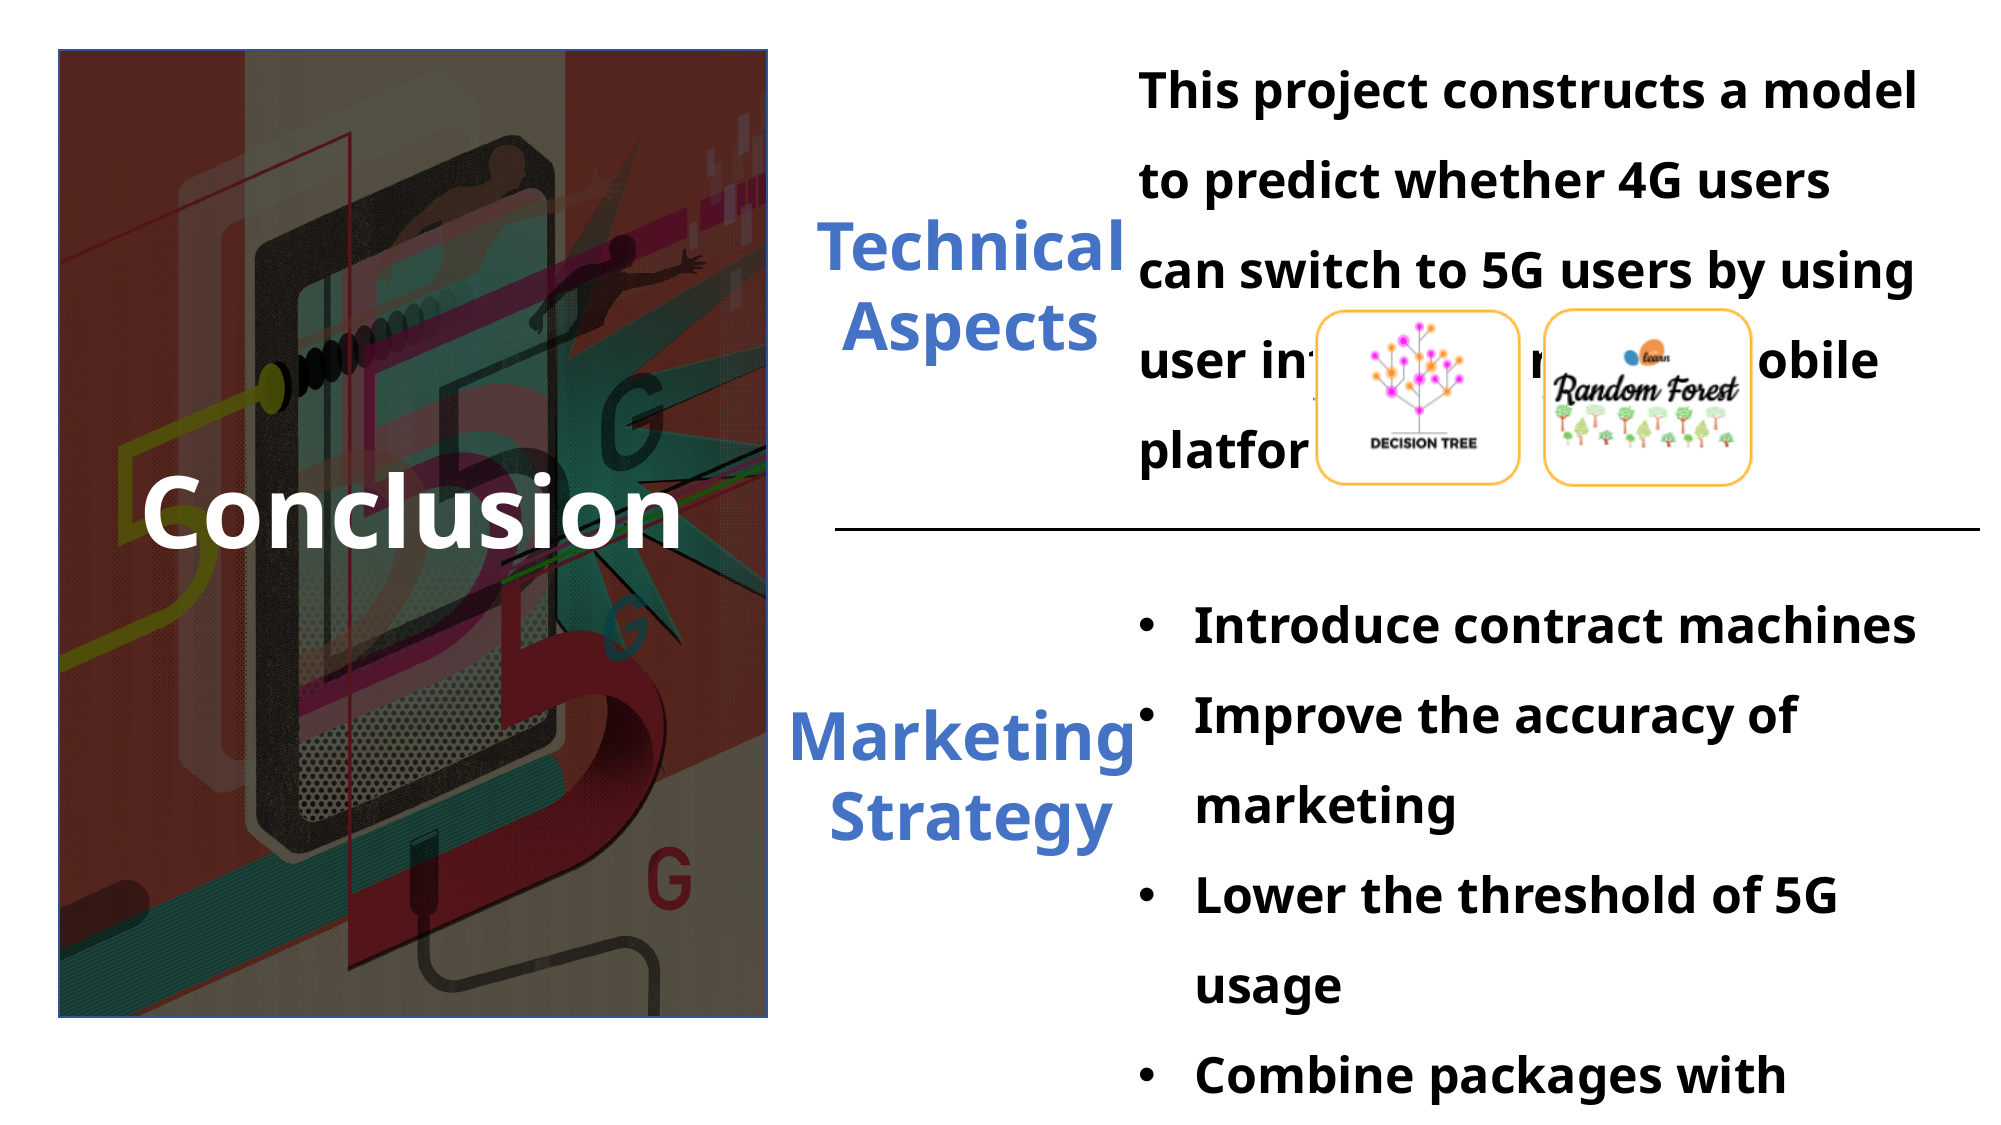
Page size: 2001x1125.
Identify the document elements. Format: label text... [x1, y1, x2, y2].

text_box Marketing Strategy [773, 686, 1170, 862]
text_box This project constructs a model to predict whether 4G users can switch to 5G users by using user information from mobile platforms. [1123, 21, 1948, 487]
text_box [1313, 294, 1758, 495]
text_box Technical Aspects [801, 196, 1123, 371]
picture [58, 49, 767, 1018]
text_box Introduce contract machines Improve the accuracy of marketing Lower the threshold of 5G usage Combine packages with intelligent services Improve 5G competitiveness [1123, 556, 1960, 1125]
